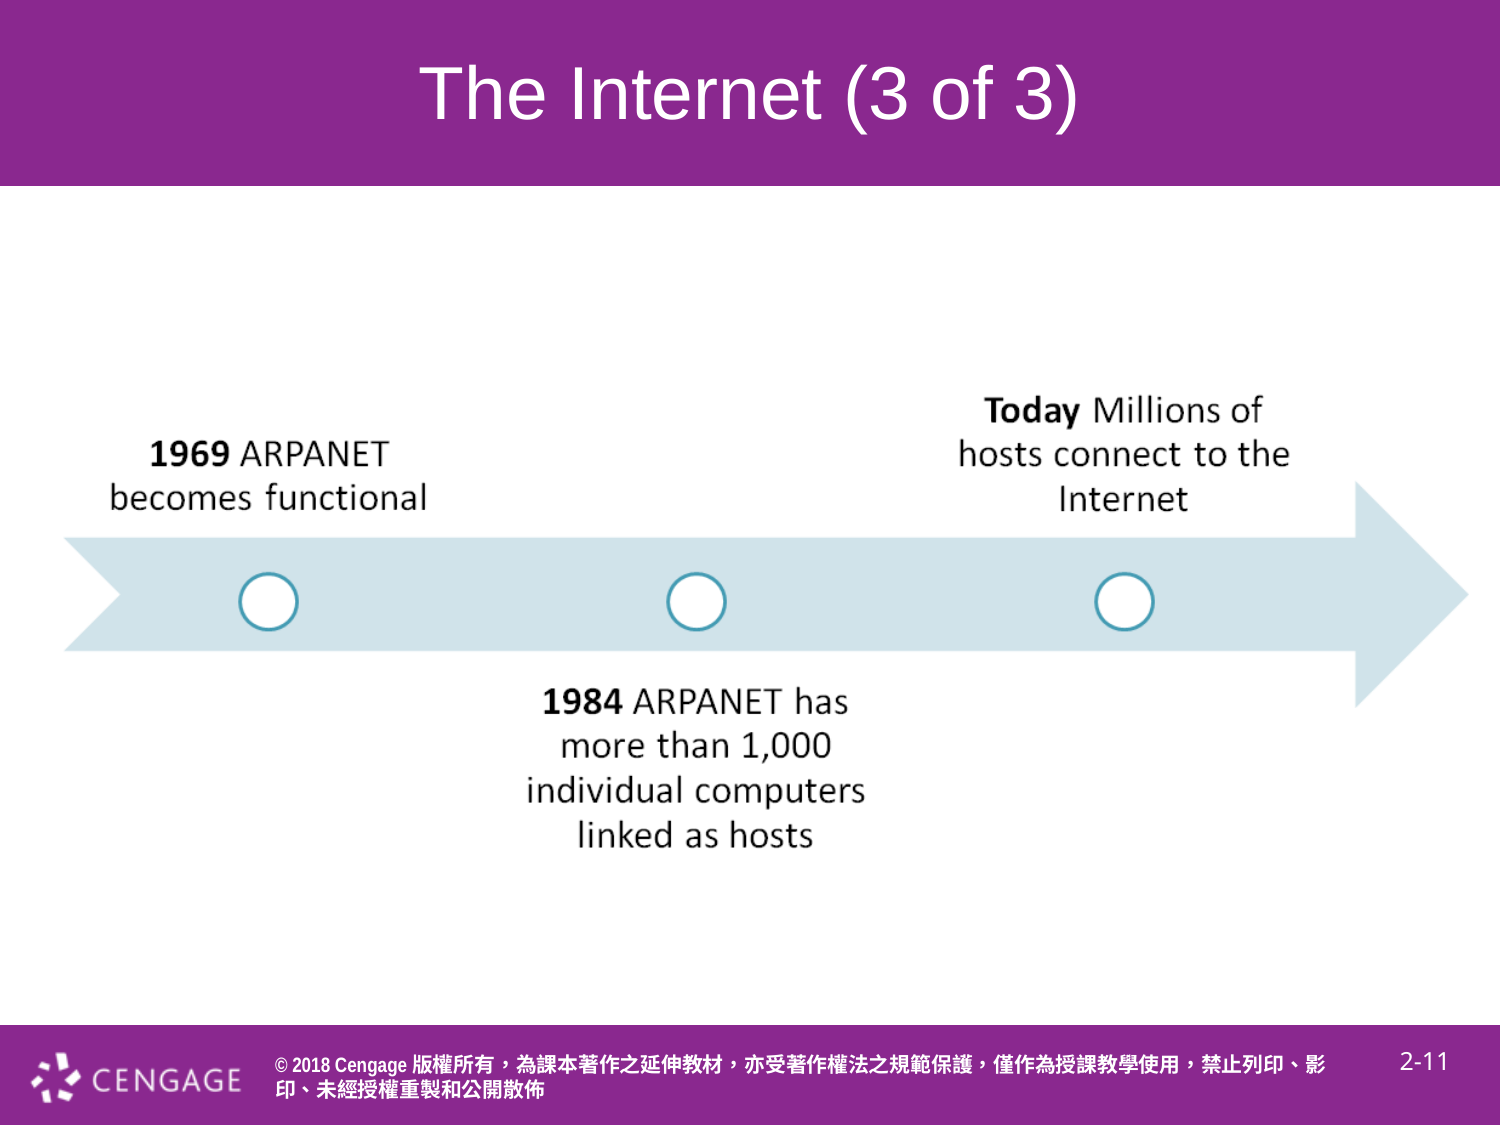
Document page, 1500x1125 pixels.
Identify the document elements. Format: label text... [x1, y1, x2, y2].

title The Internet (3 of 3) [7, 4, 1493, 175]
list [37, 356, 1476, 861]
picture [21, 1043, 246, 1111]
